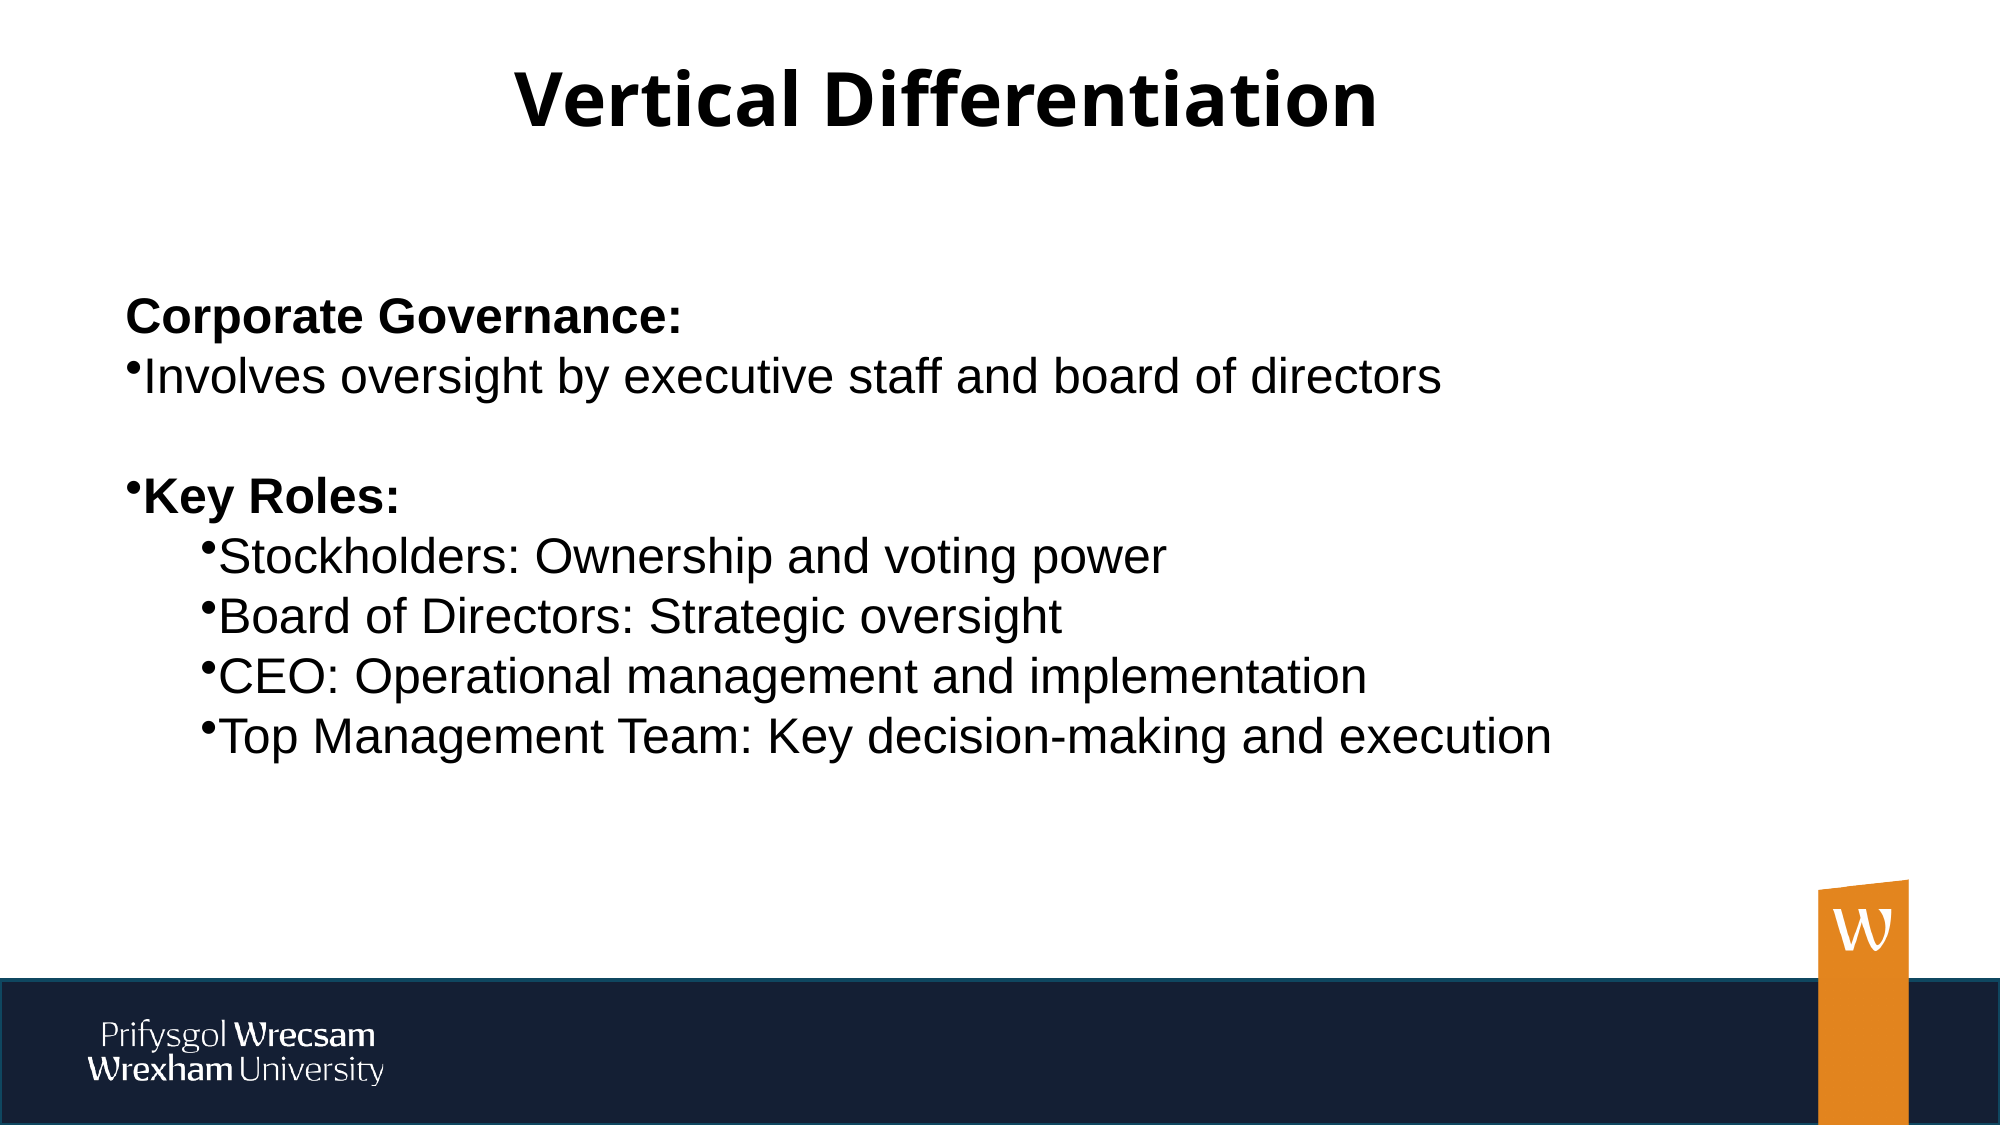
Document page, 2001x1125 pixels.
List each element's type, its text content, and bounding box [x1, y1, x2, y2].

text_box [0, 978, 1817, 1125]
picture [87, 1019, 384, 1086]
text_box [110, 10, 1836, 229]
text_box [1909, 978, 2000, 1125]
picture [1817, 879, 1909, 1125]
text_box Vertical Differentiation [130, 43, 1785, 149]
text_box Corporate Governance: Involves oversight by executive staff and board of directors Key Roles: Stockholders: Ownership and voting power Board of Directors: Strategic oversight CEO: Operational management and implementation Top Management Team: Key decision-making and execution [110, 276, 1766, 817]
